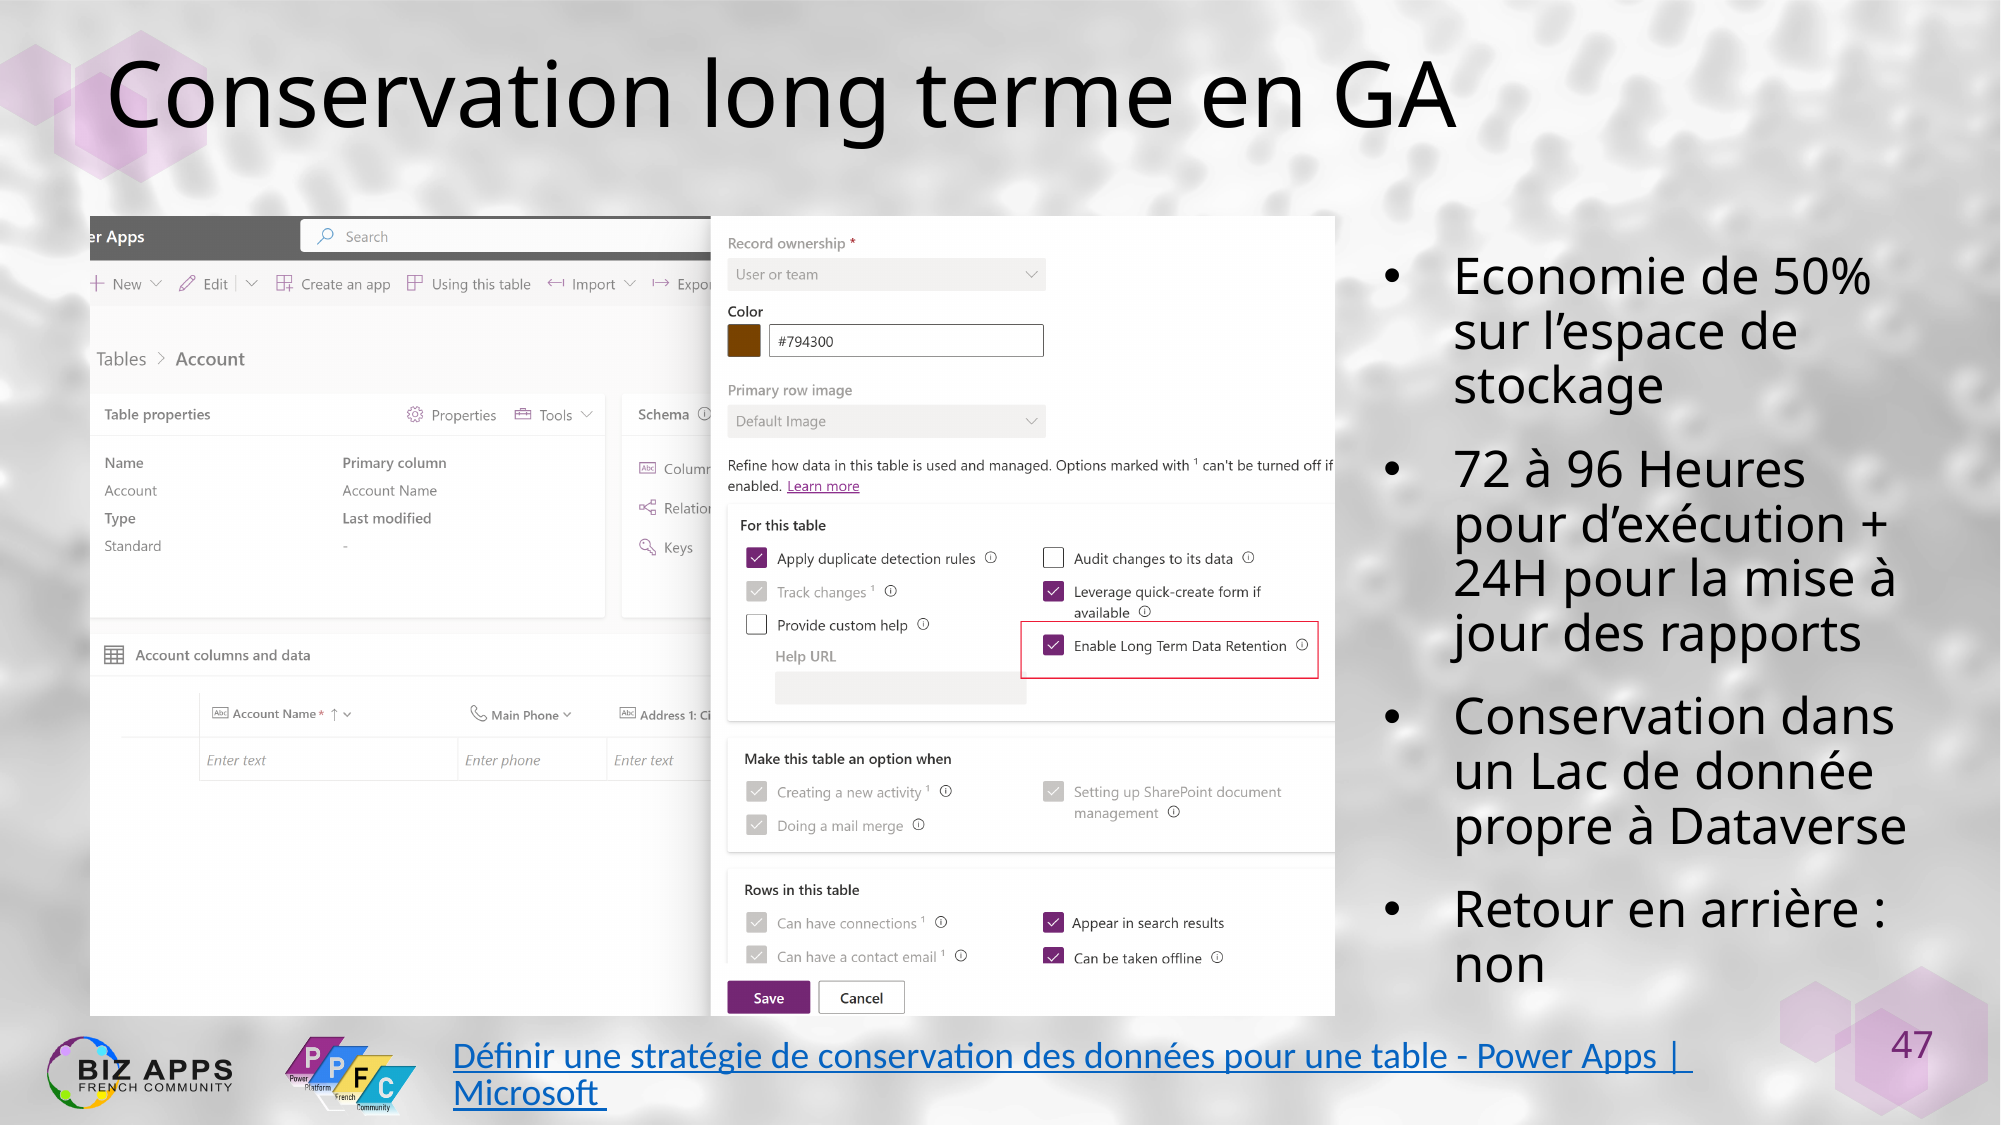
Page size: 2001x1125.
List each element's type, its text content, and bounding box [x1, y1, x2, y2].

picture [0, 0, 2001, 1125]
text_box Définir une stratégie de conservation des données pour une table - Power Apps | Microsoft Learn [438, 1023, 1733, 1125]
slide_number 47 [1837, 1015, 1988, 1077]
title Conservation long terme en GA [90, 17, 1850, 180]
list Economie de 50% sur l’espace de stockage 72 à 96 Heures pour d’exécution + 24H pour la mise à jour des rapports Conservation dans un Lac de donnée propre à Dataverse Retour en arrière : non [1368, 243, 1941, 1014]
